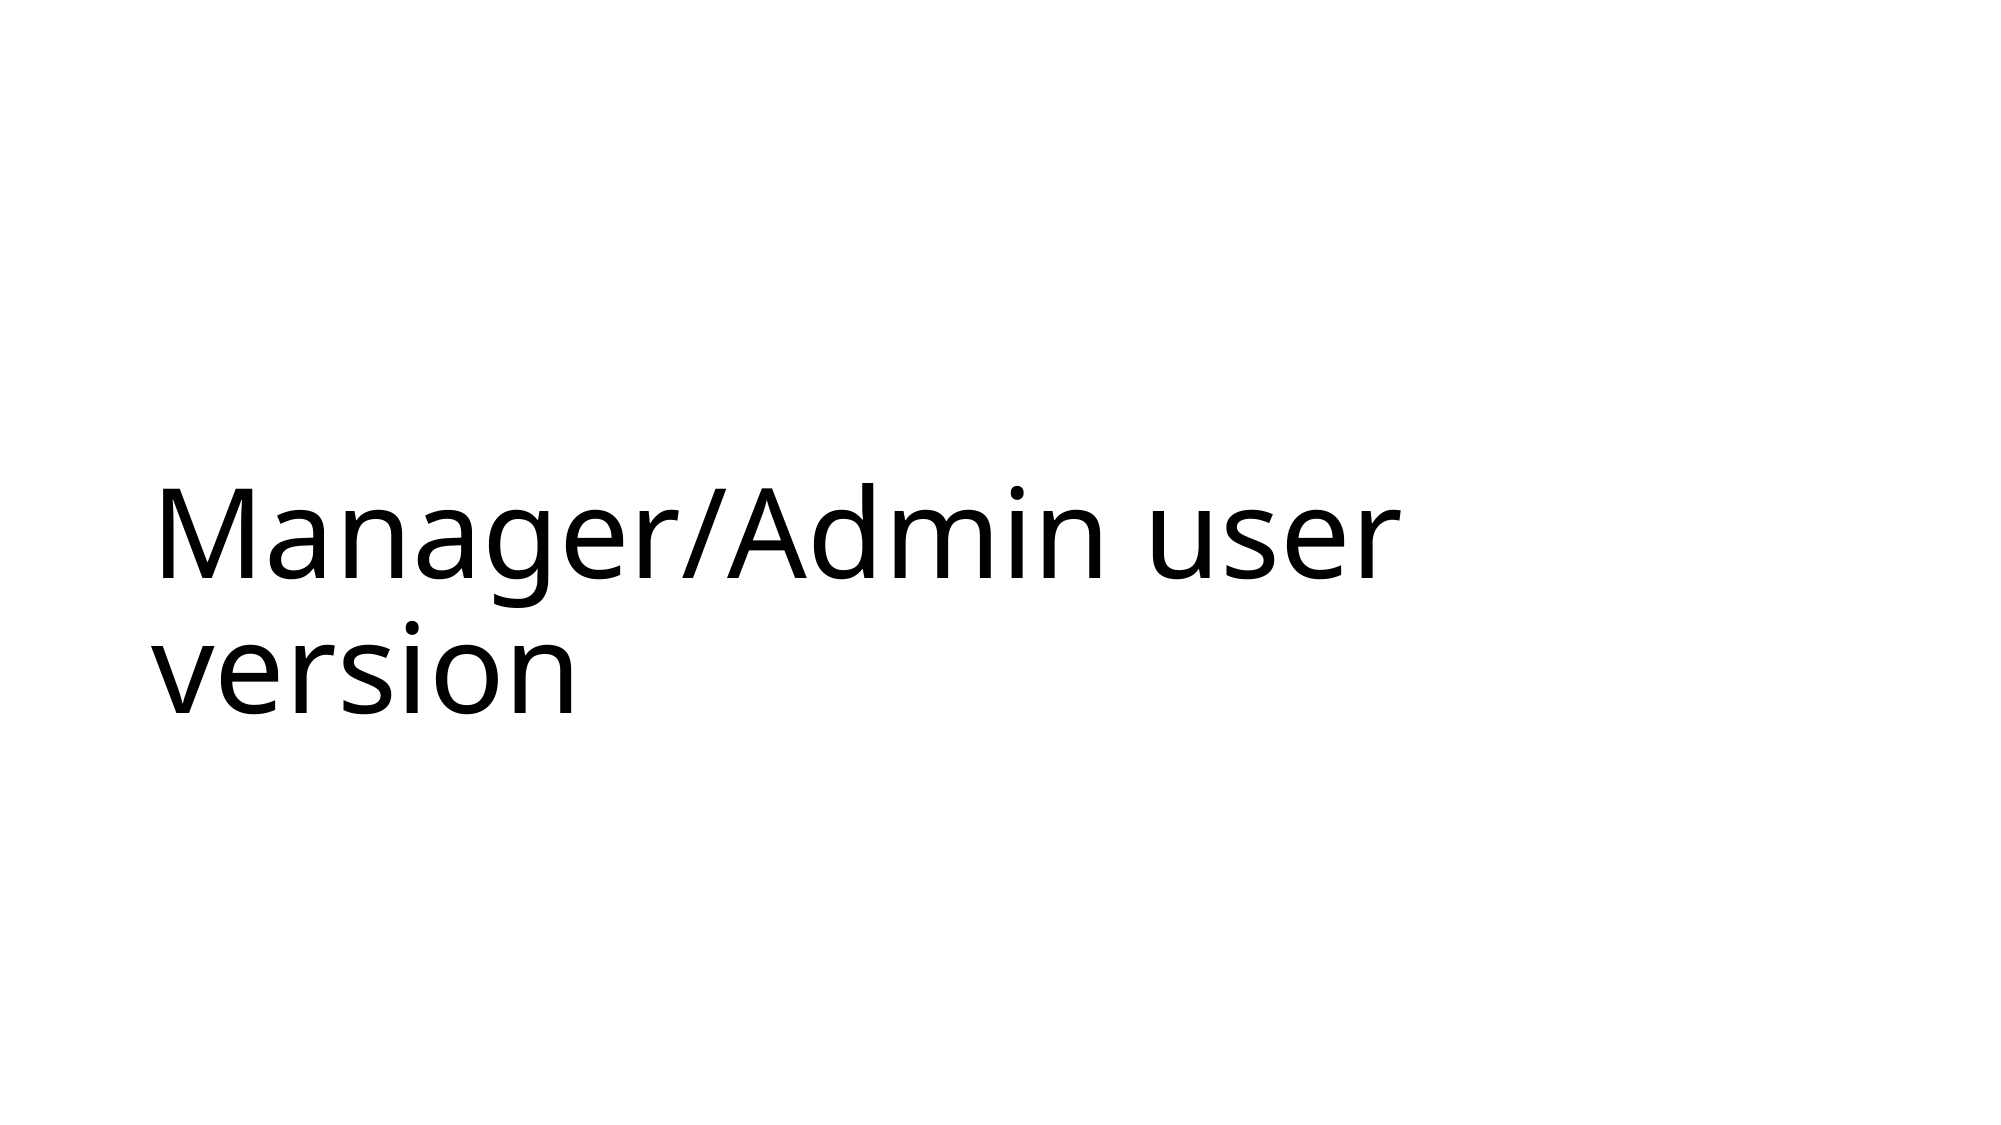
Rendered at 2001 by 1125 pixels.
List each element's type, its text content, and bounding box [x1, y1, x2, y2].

title Manager/Admin user version [136, 280, 1862, 749]
